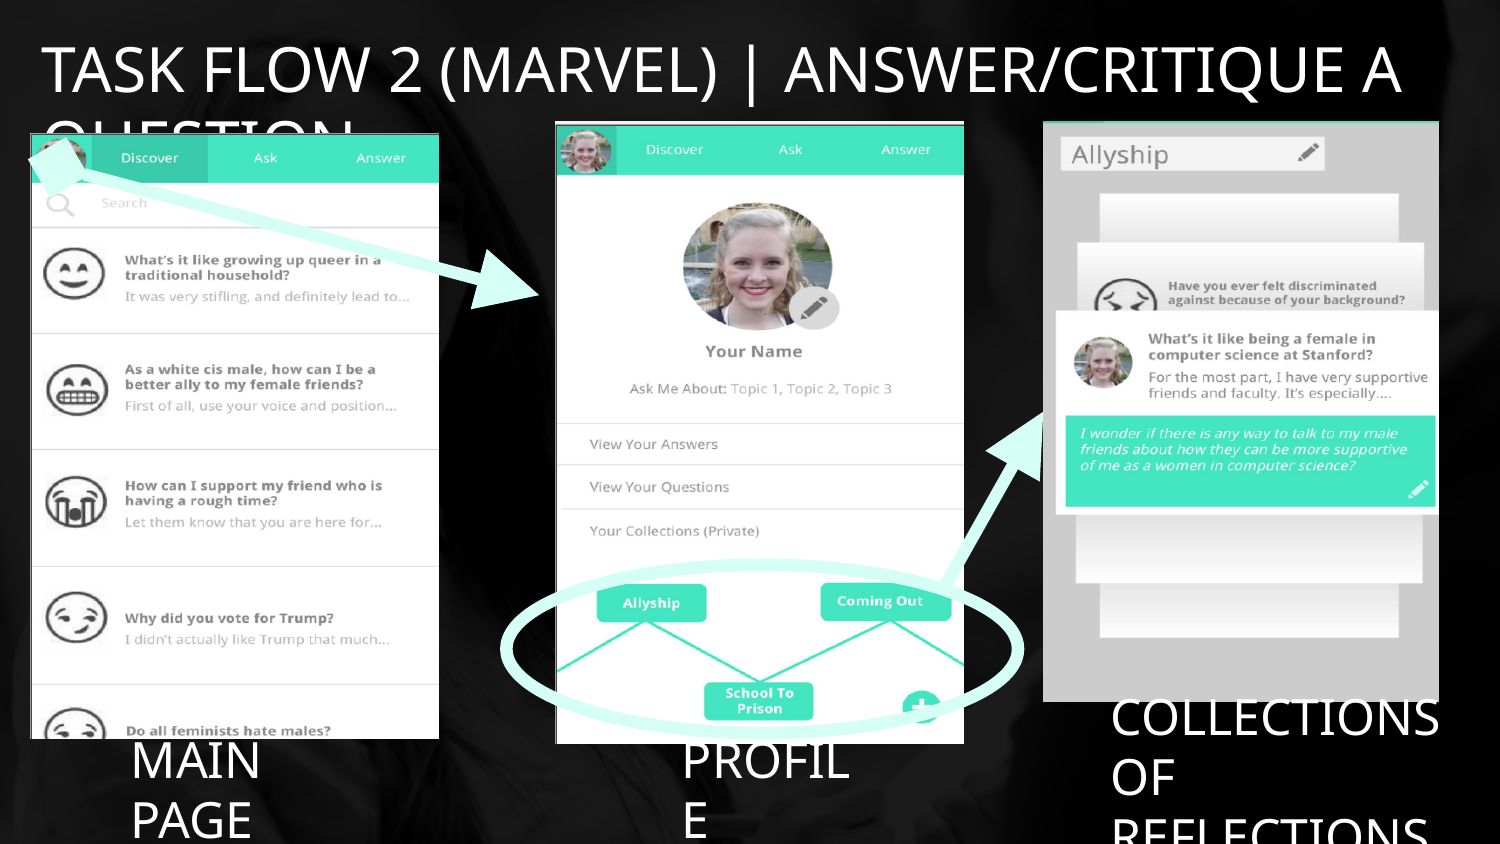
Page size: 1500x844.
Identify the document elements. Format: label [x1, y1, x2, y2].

text_box [942, 411, 1044, 590]
picture [0, 0, 1500, 844]
text_box [57, 167, 540, 296]
